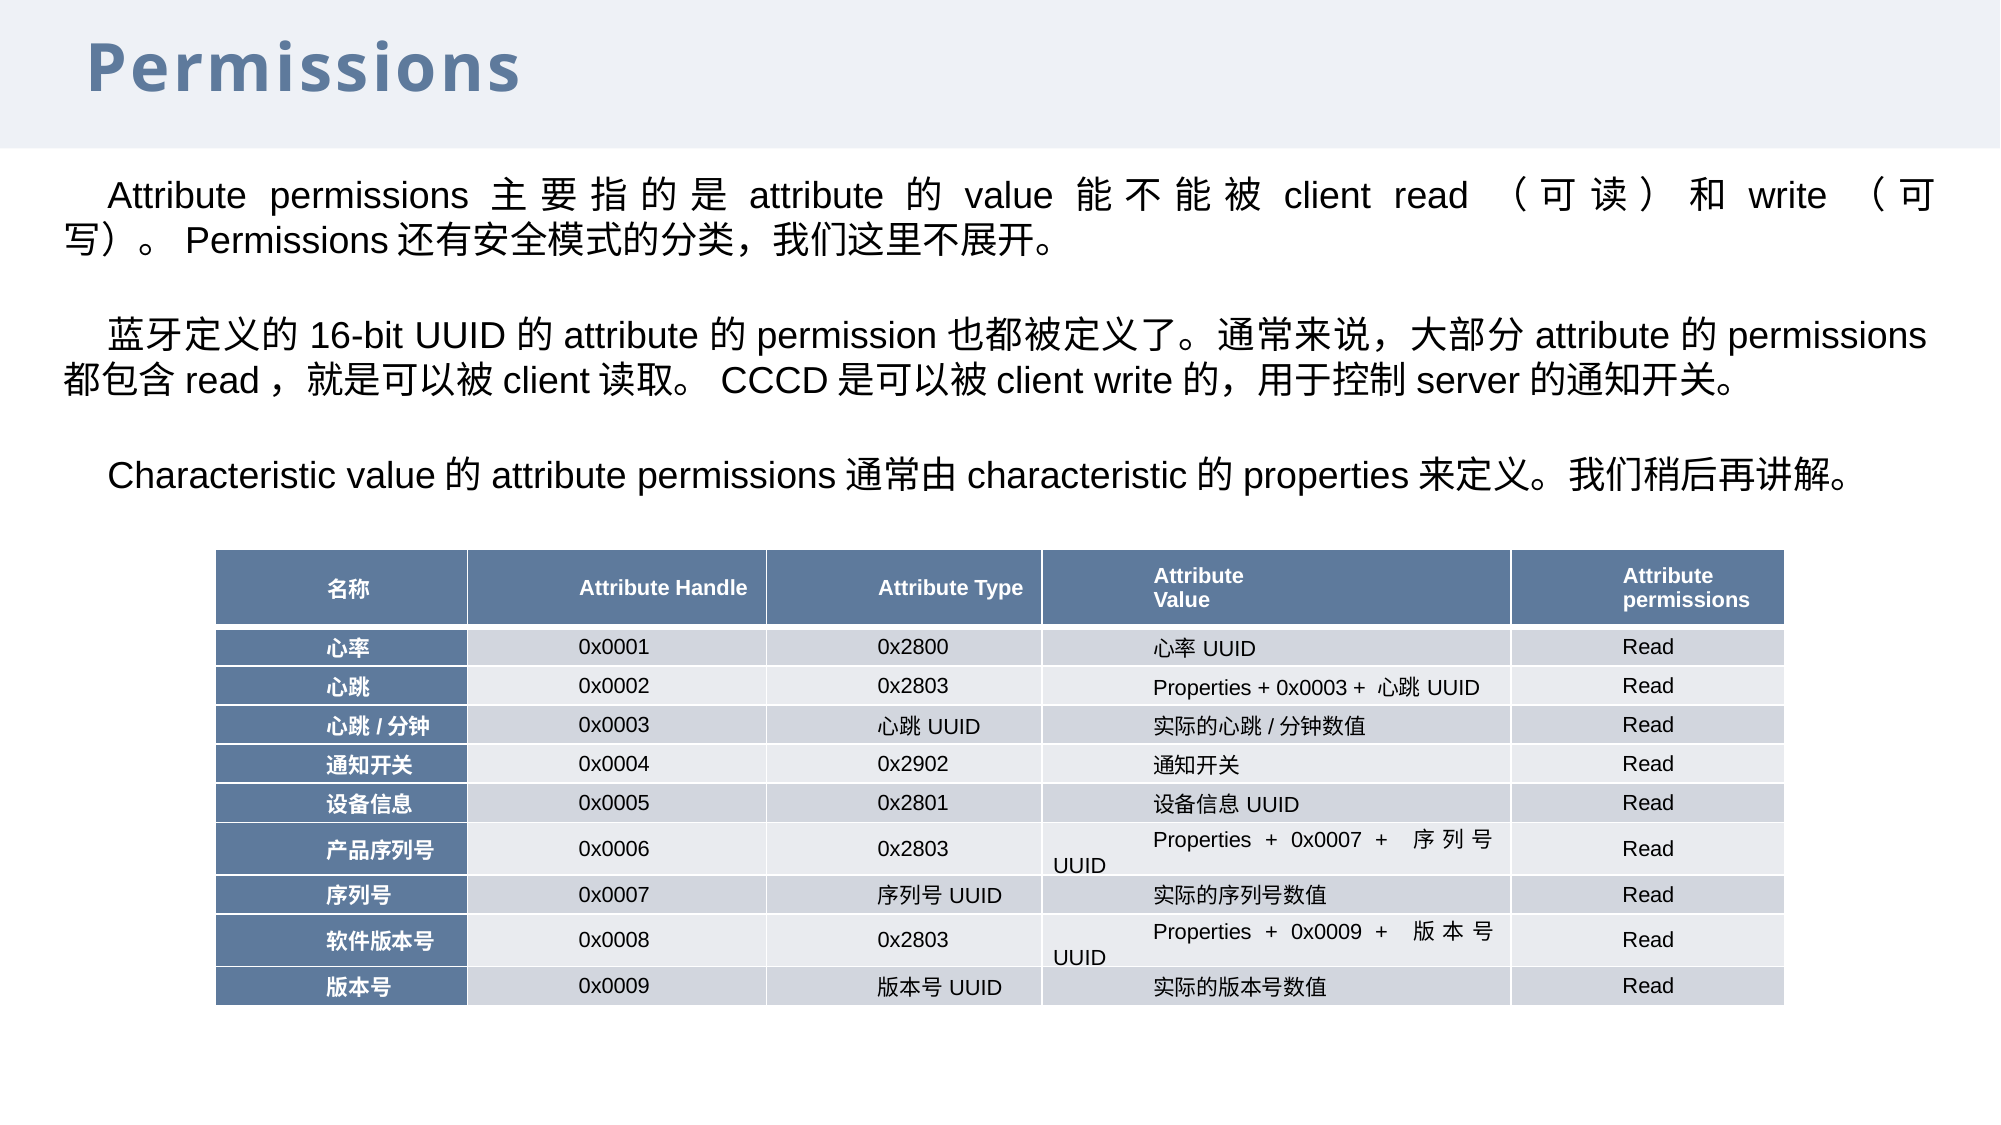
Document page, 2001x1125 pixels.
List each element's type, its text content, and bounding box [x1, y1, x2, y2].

table_cell 设备信息 [216, 784, 467, 822]
table_cell Read [1512, 876, 1784, 913]
table_cell 0x2801 [767, 784, 1041, 822]
text_box Attribute permissions主要指的是attribute的value能不能被client read（可读）和write（可写）。Permissions还有安全模式的分类，我们这里不展开。 蓝牙定义的16-bit UUID的attribute的permission也都被定义了。通常来说，大部分attribute的permissions都包含read，就是可以被client读取。CCCD是可以被client write的，用于控制server的通知开关。 Characteristic value的attribute permissions通常由characteristic的properties来定义。我们稍后再讲解。 [48, 163, 1951, 503]
table_cell 0x0006 [468, 823, 766, 874]
table_cell 软件版本号 [216, 915, 467, 966]
table_cell 通知开关 [216, 745, 467, 782]
table_cell 版本号UUID [767, 967, 1041, 1005]
table_cell 实际的版本号数值 [1043, 967, 1510, 1005]
table_cell 序列号UUID [767, 876, 1041, 913]
text_box [0, 0, 2000, 149]
table_cell Properties + 0x0007 + 序列号UUID [1043, 823, 1510, 874]
table_cell 产品序列号 [216, 823, 467, 874]
table_cell 版本号 [216, 967, 467, 1005]
table_cell 0x2800 [767, 630, 1041, 665]
table_cell 0x0003 [468, 706, 766, 743]
table_cell 0x0009 [468, 967, 766, 1005]
table_cell 心率UUID [1043, 630, 1510, 665]
table_cell Read [1512, 784, 1784, 822]
table_cell 0x0008 [468, 915, 766, 966]
table_cell Read [1512, 745, 1784, 782]
table_cell 0x0002 [468, 667, 766, 704]
table_header Attribute Value [1043, 550, 1510, 624]
table_cell 0x2902 [767, 745, 1041, 782]
table_cell 0x2803 [767, 667, 1041, 704]
table_cell Read [1512, 630, 1784, 665]
table_cell 心率 [216, 630, 467, 665]
table_cell 心跳/分钟 [216, 706, 467, 743]
table_cell 实际的序列号数值 [1043, 876, 1510, 913]
table_header 名称 [216, 550, 467, 624]
text_box Permissions [75, 14, 1925, 115]
table_header Attribute Type [767, 550, 1041, 624]
table_cell 0x2803 [767, 915, 1041, 966]
table_cell Read [1512, 667, 1784, 704]
table_cell 心跳 [216, 667, 467, 704]
table_cell 通知开关 [1043, 745, 1510, 782]
table_cell 设备信息UUID [1043, 784, 1510, 822]
table_cell 实际的心跳/分钟数值 [1043, 706, 1510, 743]
table_cell 0x0005 [468, 784, 766, 822]
table_cell 心跳UUID [767, 706, 1041, 743]
table_cell 0x0004 [468, 745, 766, 782]
table_cell Properties + 0x0009 + 版本号UUID [1043, 915, 1510, 966]
table_cell 序列号 [216, 876, 467, 913]
table_header Attribute Handle [468, 550, 766, 624]
table_cell 0x2803 [767, 823, 1041, 874]
table_cell Read [1512, 706, 1784, 743]
table_header Attribute permissions [1512, 550, 1784, 624]
table_cell 0x0001 [468, 630, 766, 665]
table_cell Read [1512, 915, 1784, 966]
table_cell Read [1512, 823, 1784, 874]
table_cell 0x0007 [468, 876, 766, 913]
table_cell Read [1512, 967, 1784, 1005]
table_cell Properties + 0x0003 + 心跳UUID [1043, 667, 1510, 704]
